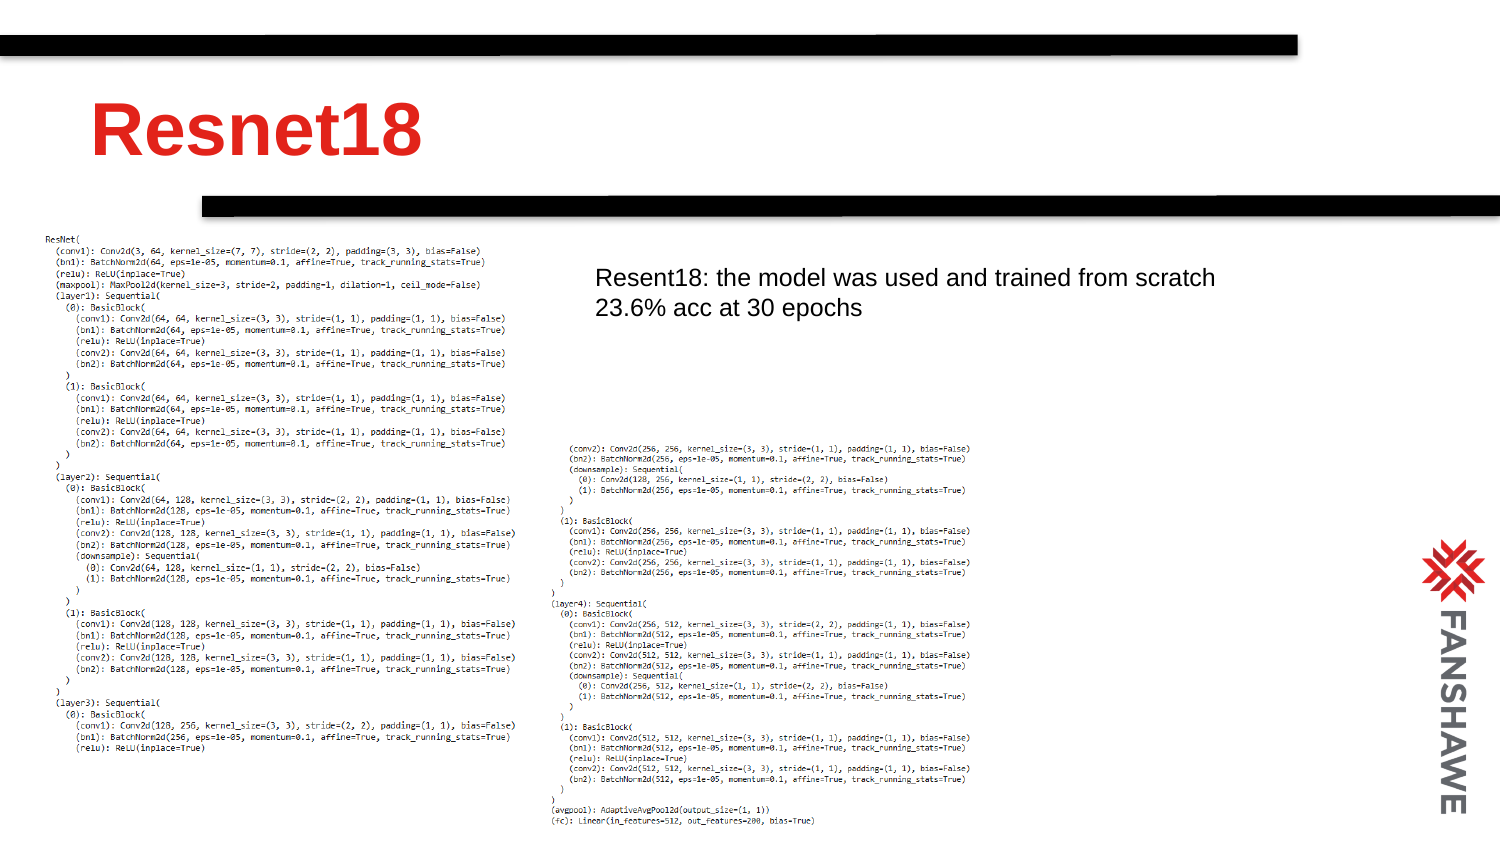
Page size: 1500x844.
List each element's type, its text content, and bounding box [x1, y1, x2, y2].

picture [1391, 510, 1500, 844]
picture [42, 232, 989, 828]
title Resnet18 [75, 55, 1425, 196]
text_box Resent18: the model was used and trained from scratch 23.6% acc at 30 epochs [580, 254, 1472, 329]
